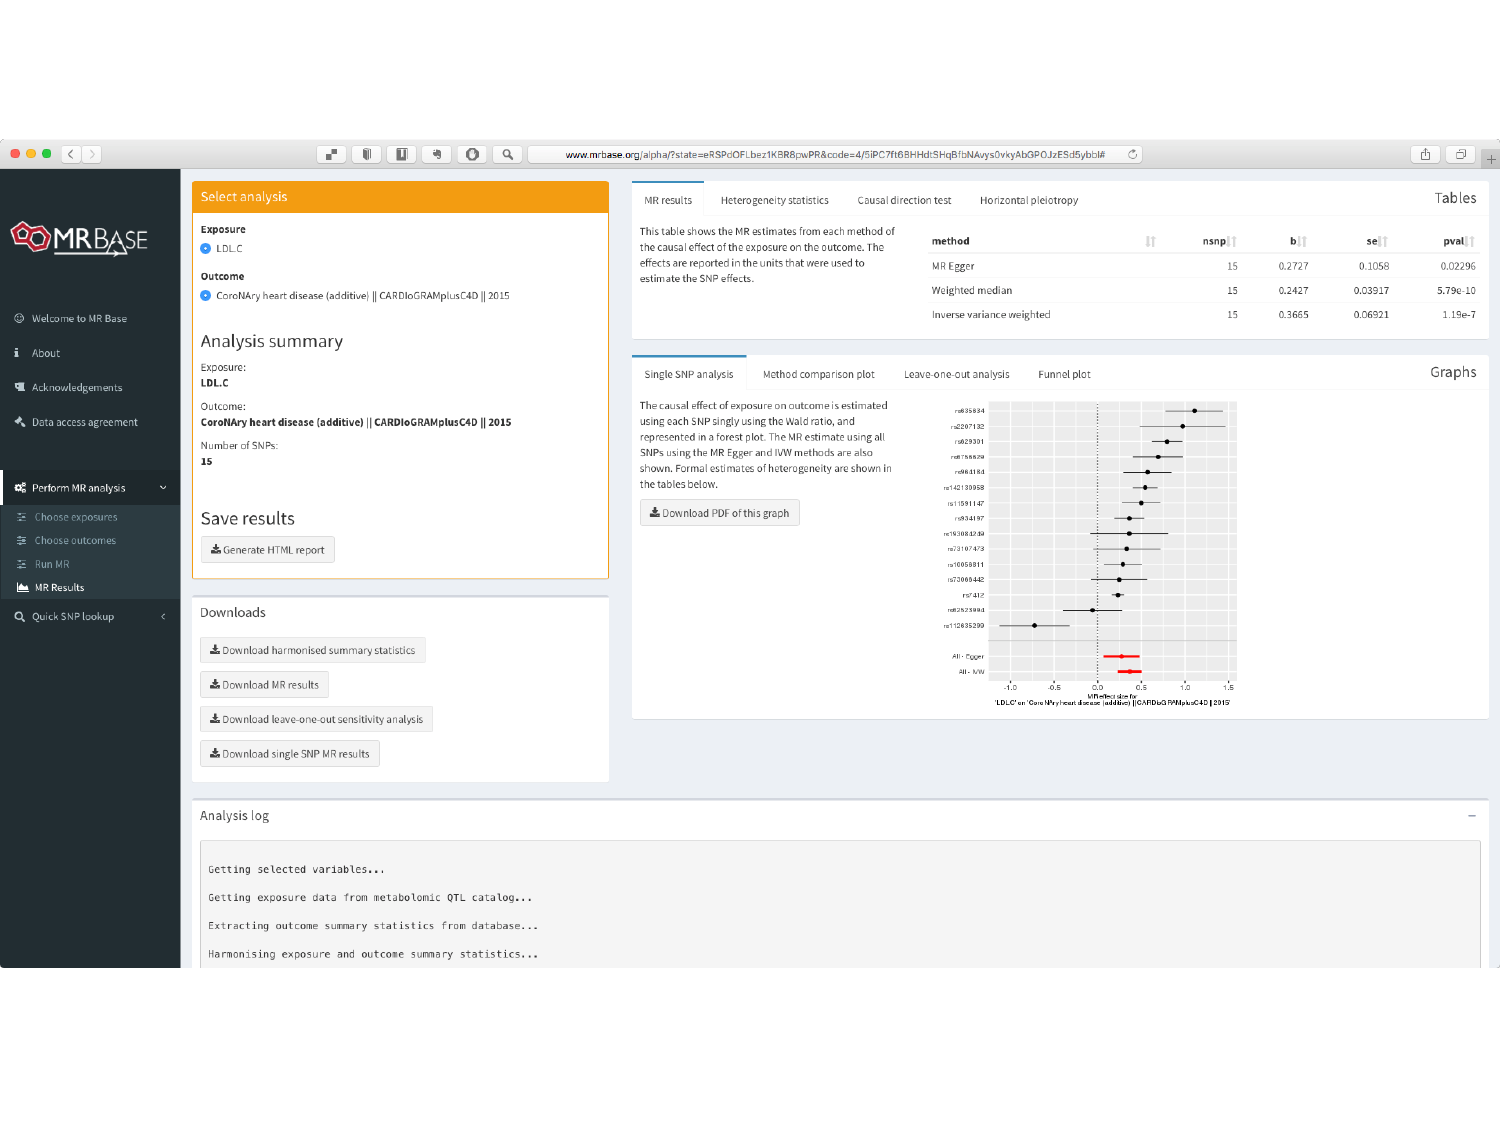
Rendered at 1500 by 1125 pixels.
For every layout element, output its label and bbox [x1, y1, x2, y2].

picture [0, 139, 1500, 968]
